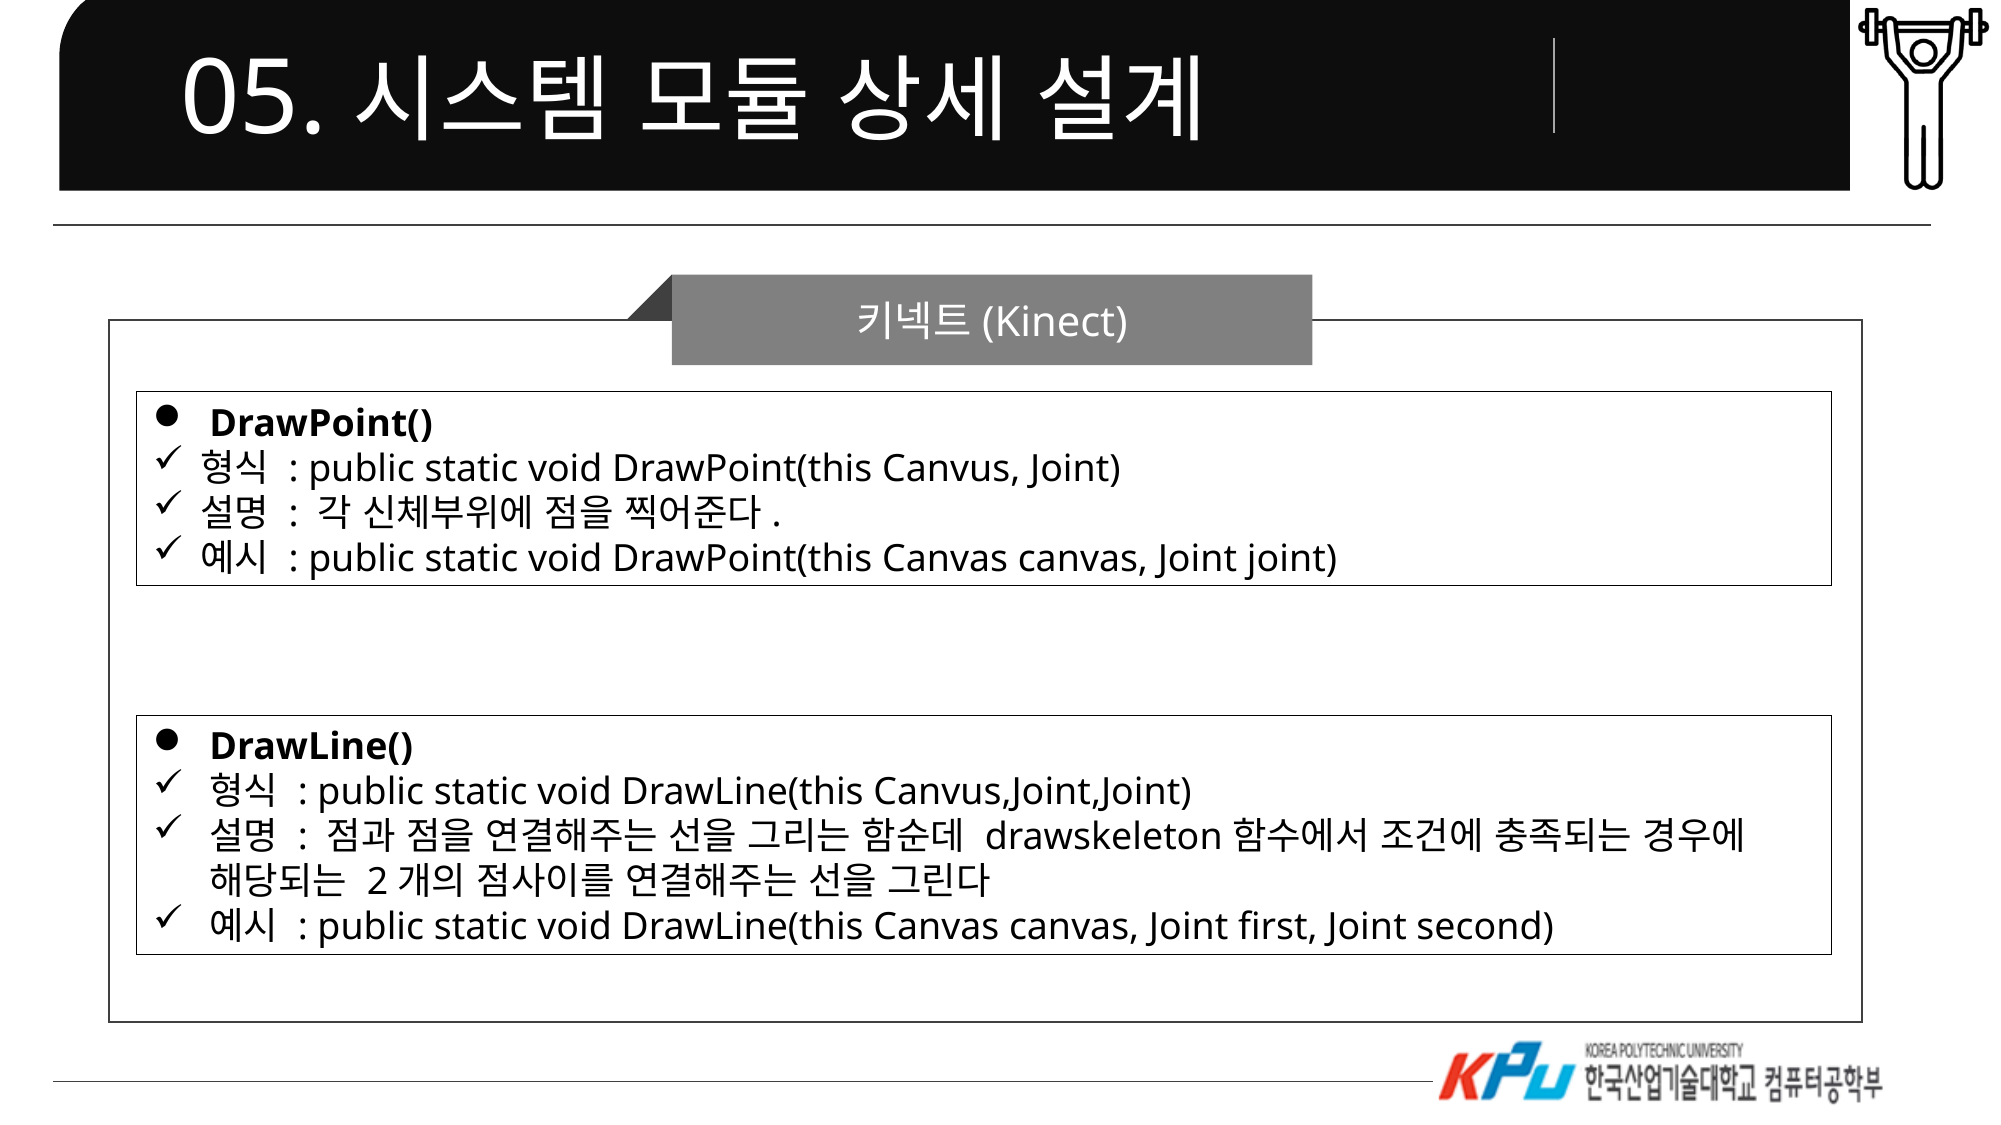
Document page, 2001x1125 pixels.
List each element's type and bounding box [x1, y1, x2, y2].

text_box [1433, 1039, 1888, 1113]
text_box [109, 274, 1863, 1022]
text_box [59, 0, 1850, 191]
picture [1850, 0, 1997, 197]
